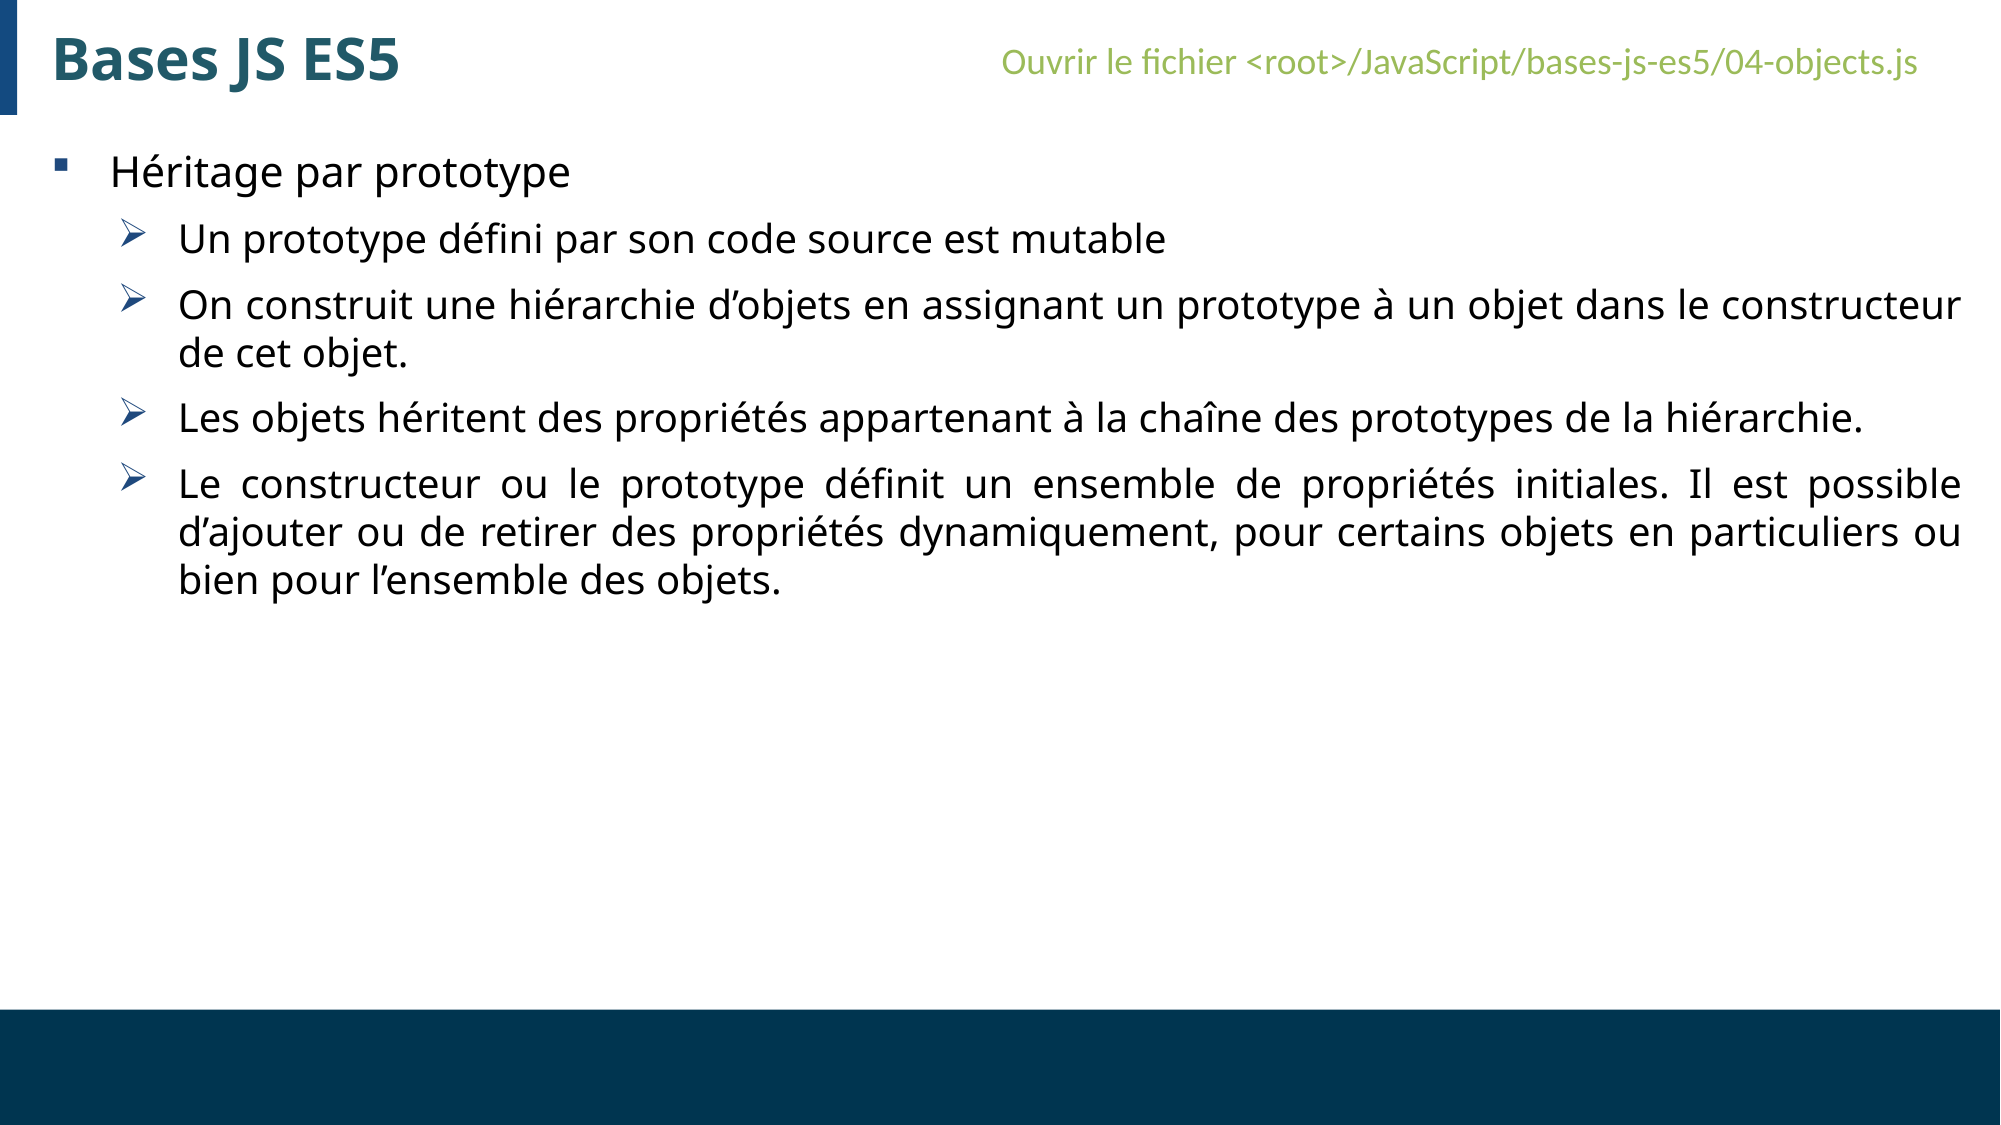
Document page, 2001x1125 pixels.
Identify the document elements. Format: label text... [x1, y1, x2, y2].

title Bases JS ES5 [39, 0, 1977, 114]
list Héritage par prototype Un prototype défini par son code source est mutable On construit une hiérarchie d’objets en assignant un prototype à un objet dans le constructeur de cet objet. Les objets héritent des propriétés appartenant à la chaîne des prototypes de la hiérarchie. Le constructeur ou le prototype définit un ensemble de propriétés initiales. Il est possible d’ajouter ou de retirer des propriétés dynamiquement, pour certains objets en particuliers ou bien pour l’ensemble des objets. [39, 138, 1977, 1012]
